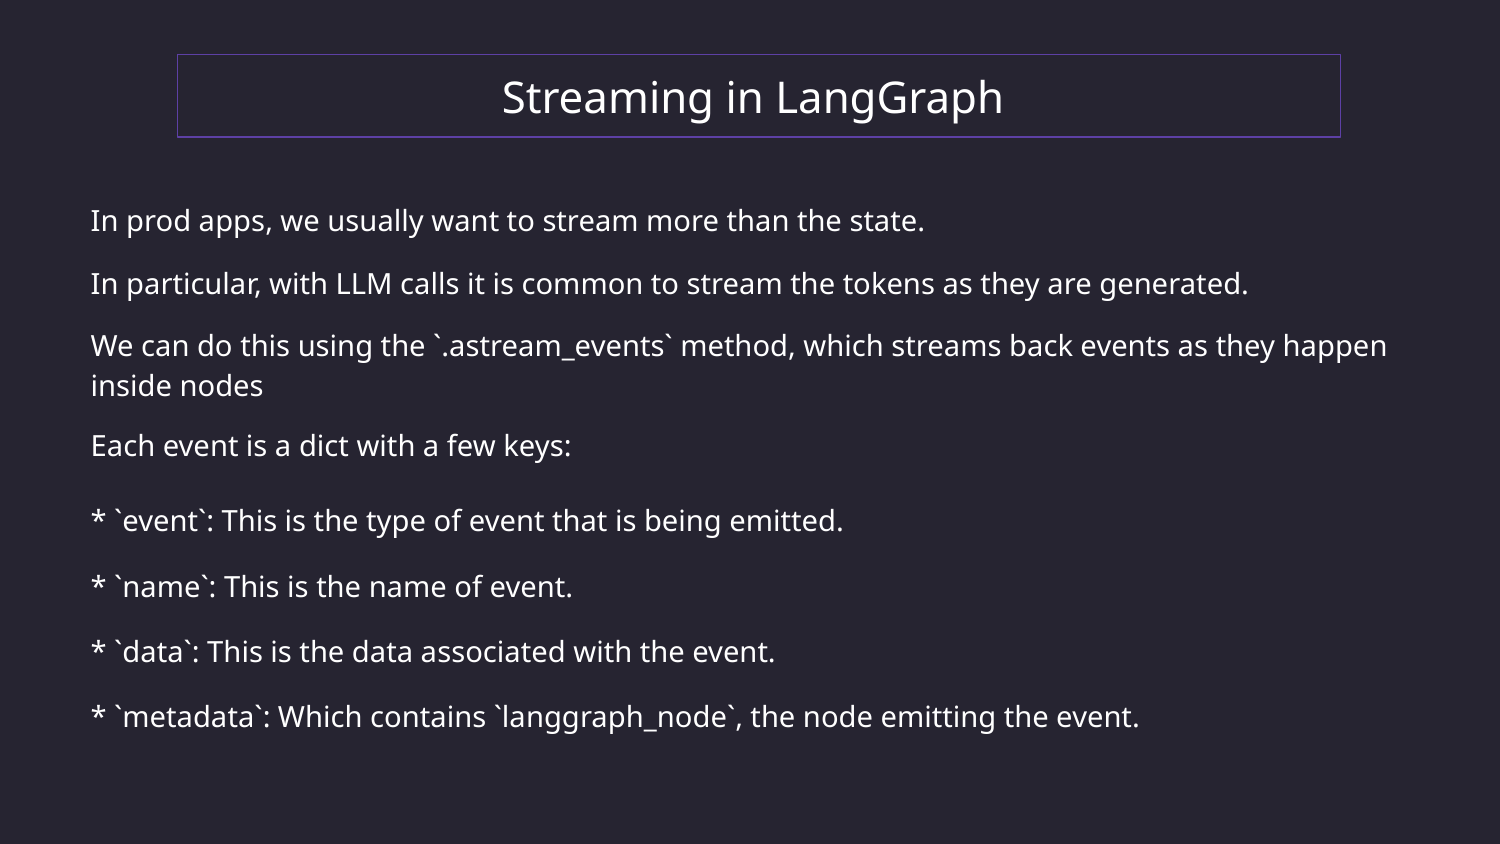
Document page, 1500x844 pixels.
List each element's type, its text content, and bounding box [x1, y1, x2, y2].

text_box In particular, with LLM calls it is common to stream the tokens as they are generated. [75, 244, 1425, 307]
text_box In prod apps, we usually want to stream more than the state. [75, 182, 1425, 244]
text_box Each event is a dict with a few keys: [75, 407, 1425, 478]
text_box * `event`: This is the type of event that is being emitted. * `name`: This is the name of event. * `data`: This is the data associated with the event. * `metadata`: Which contains `langgraph_node`, the node emitting the event. [75, 482, 1425, 748]
text_box Streaming in LangGraph [177, 54, 1341, 137]
text_box We can do this using the `.astream_events` method, which streams back events as they happen inside nodes [75, 307, 1425, 407]
